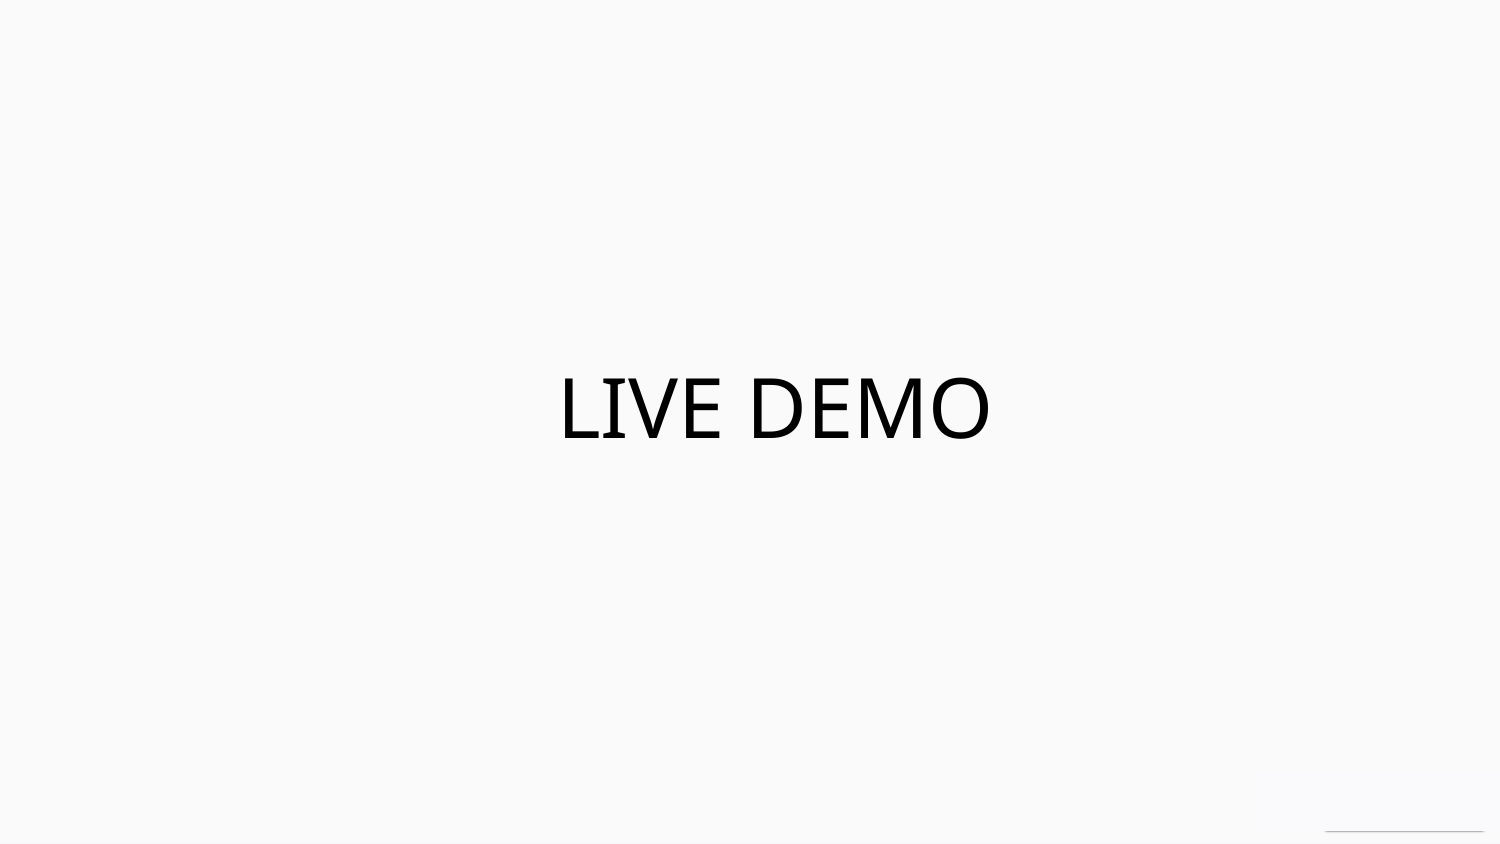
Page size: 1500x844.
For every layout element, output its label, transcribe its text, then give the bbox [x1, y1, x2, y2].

text_box LIVE DEMO [374, 345, 1178, 579]
picture [1254, 772, 1500, 837]
